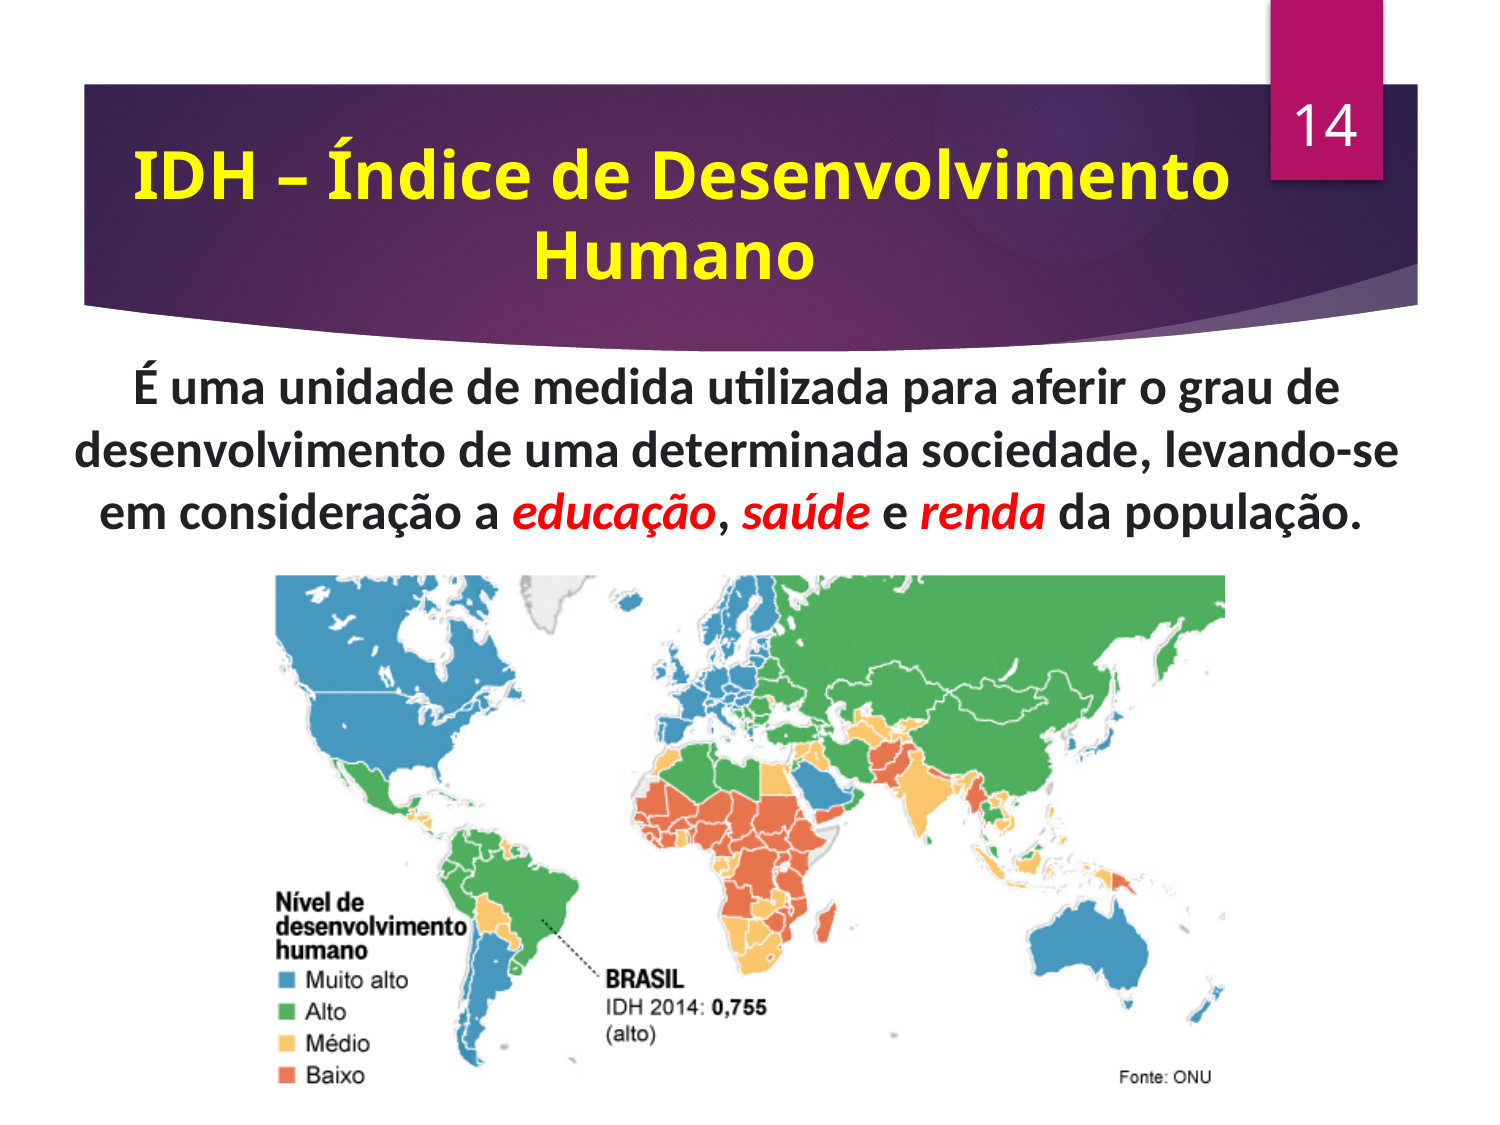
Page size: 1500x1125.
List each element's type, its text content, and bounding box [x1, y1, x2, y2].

text_box É uma unidade de medida utilizada para aferir o grau de desenvolvimento de uma determinada sociedade, levando-se em consideração a educação, saúde e renda da população. [50, 345, 1425, 548]
picture [274, 572, 1226, 1101]
slide_number 14 [1259, 48, 1390, 175]
text_box IDH – Índice de Desenvolvimento Humano [88, 125, 1260, 256]
